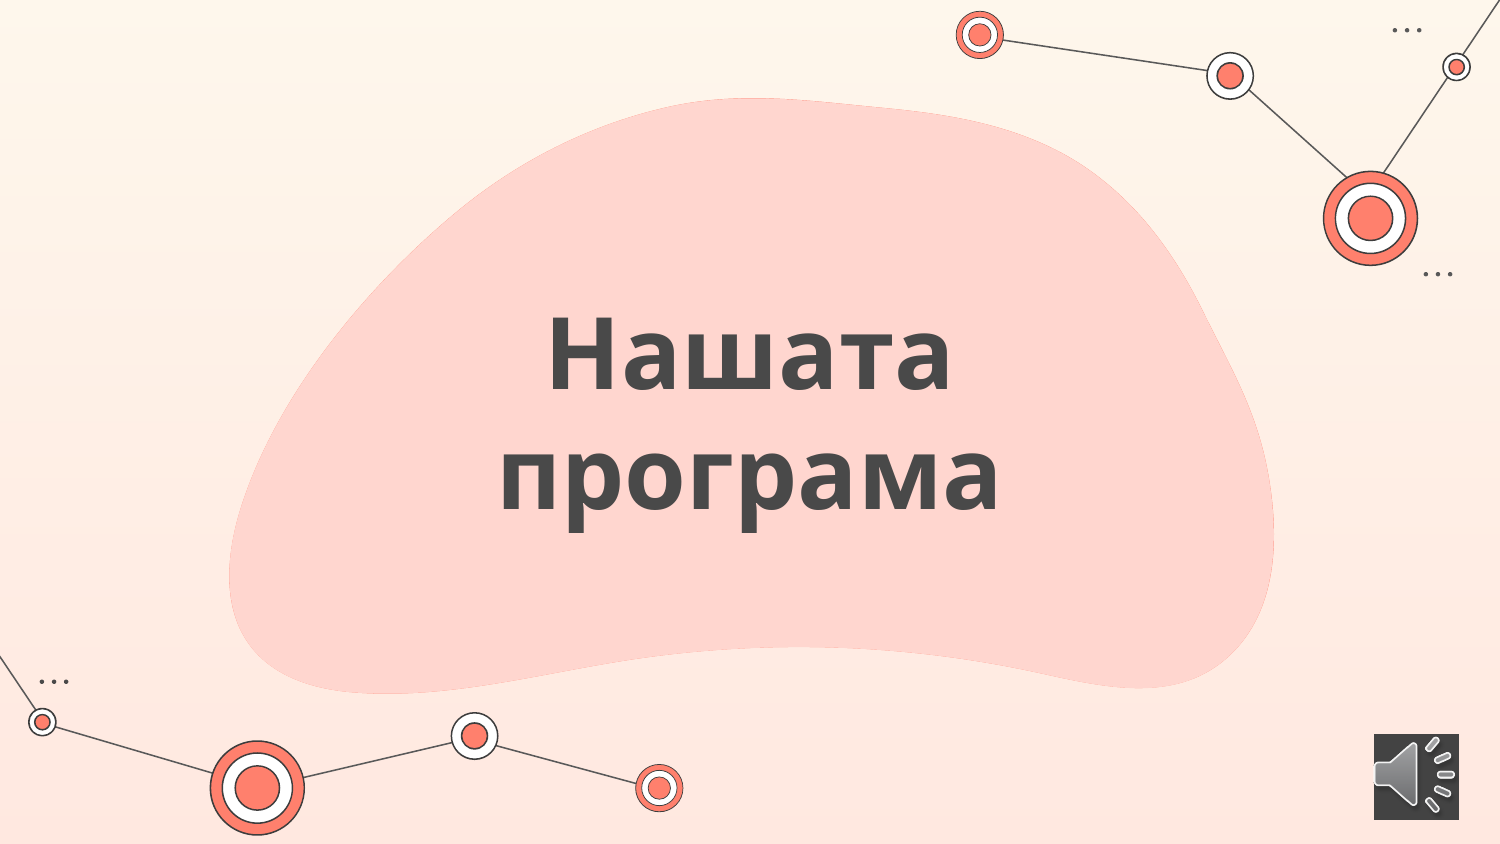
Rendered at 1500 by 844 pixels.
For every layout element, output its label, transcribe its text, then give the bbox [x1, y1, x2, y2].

title Нашата програма [429, 253, 1071, 566]
picture [1372, 733, 1461, 821]
